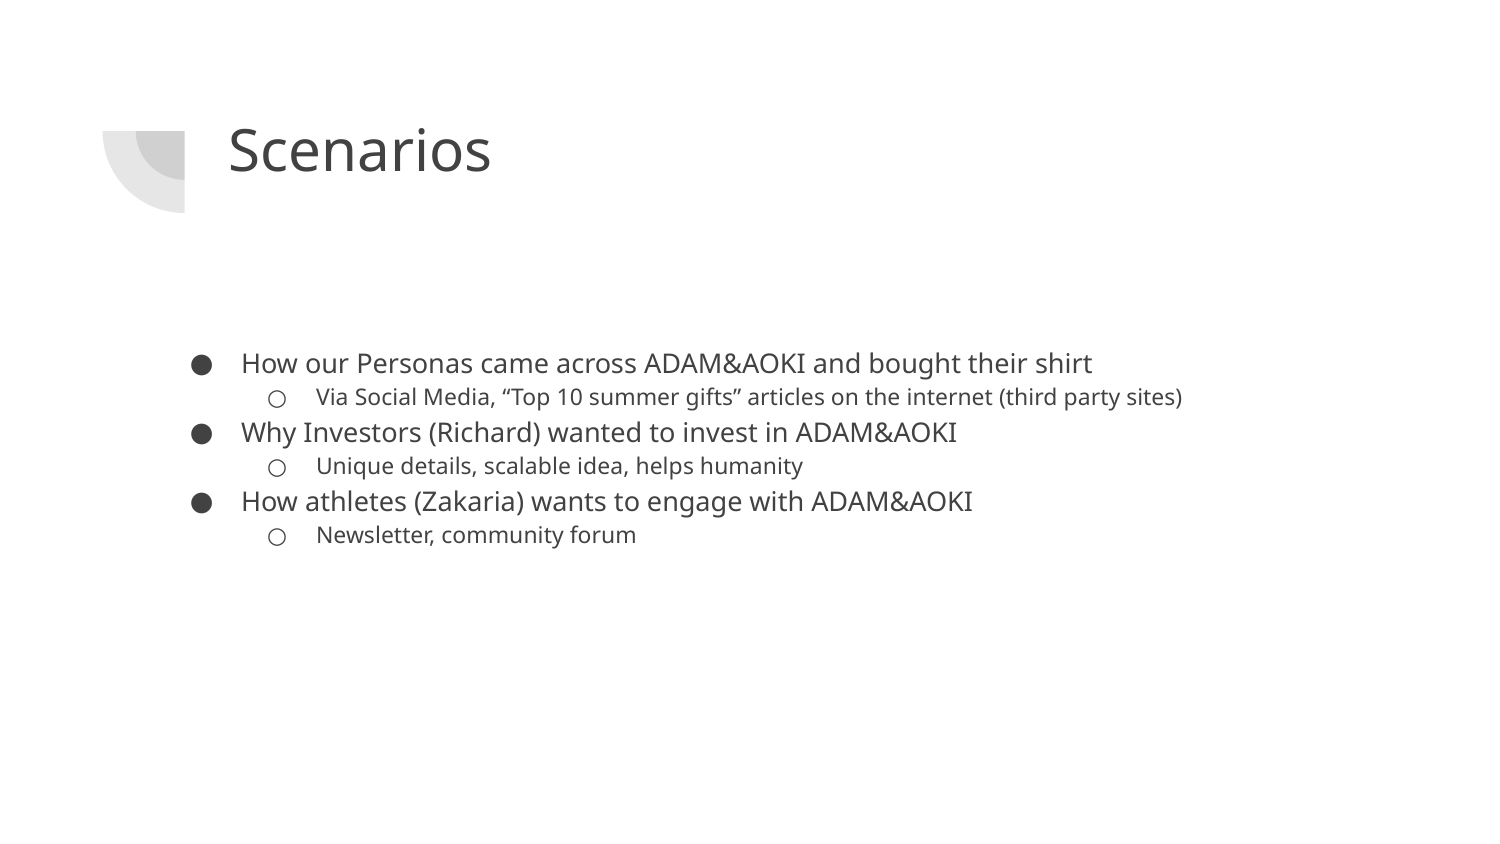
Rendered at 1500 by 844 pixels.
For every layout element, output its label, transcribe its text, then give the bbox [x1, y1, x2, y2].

list How our Personas came across ADAM&AOKI and bought their shirt Via Social Media, “Top 10 summer gifts” articles on the internet (third party sites) Why Investors (Richard) wanted to invest in ADAM&AOKI Unique details, scalable idea, helps humanity How athletes (Zakaria) wants to engage with ADAM&AOKI Newsletter, community forum [151, 326, 1252, 744]
title Scenarios [213, 98, 1368, 263]
